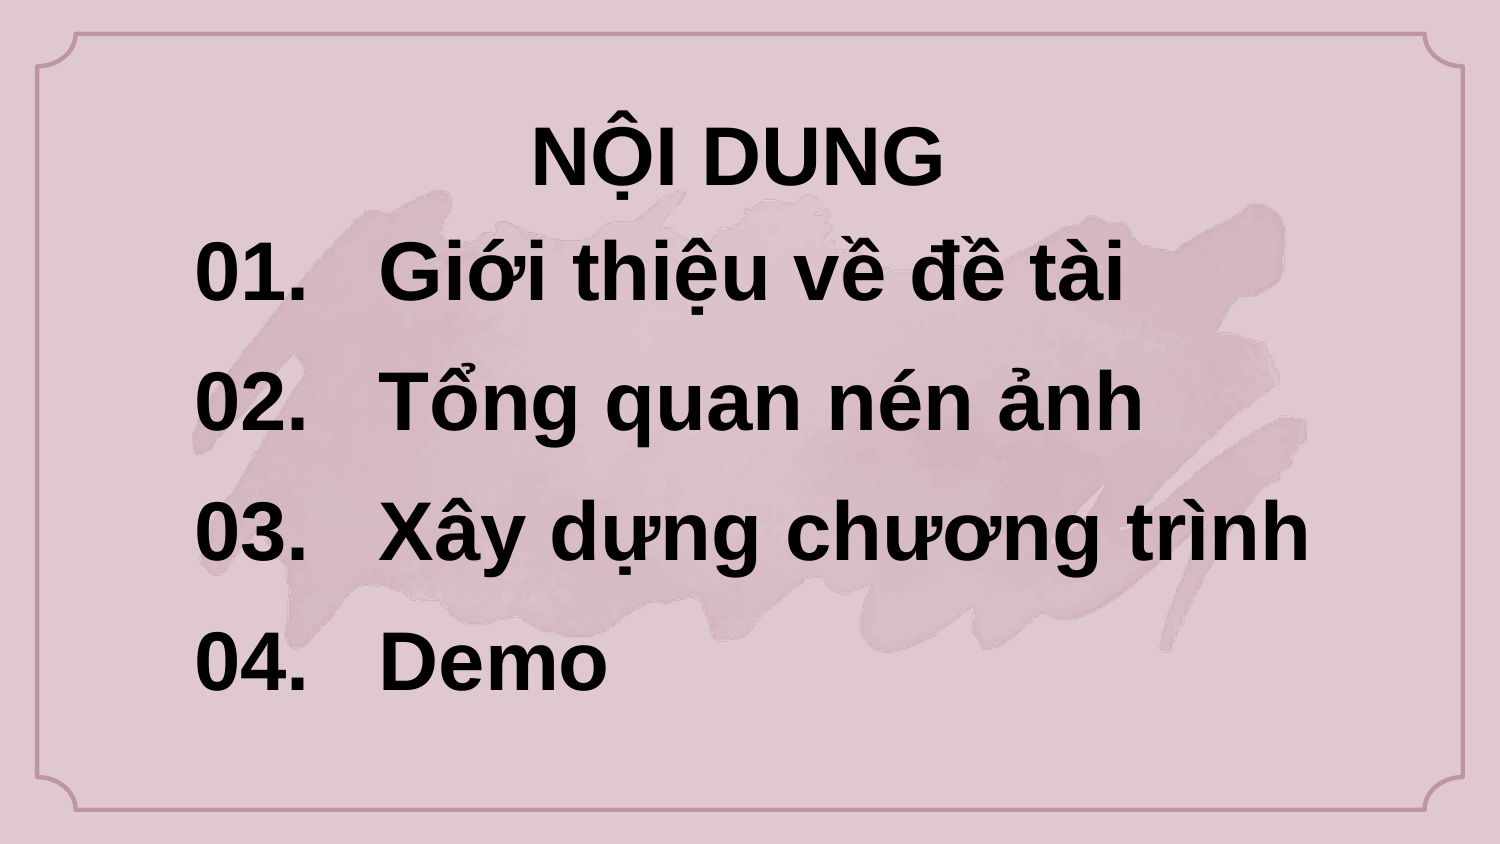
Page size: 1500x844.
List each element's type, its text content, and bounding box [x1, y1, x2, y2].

title 01. [175, 226, 326, 308]
title Tổng quan nén ảnh [363, 337, 1408, 456]
title 03. [175, 485, 326, 568]
title Giới thiệu về đề tài [363, 226, 1500, 308]
title NỘI DUNG [117, 122, 1383, 183]
title 04. [175, 615, 326, 698]
title Xây dựng chương trình [363, 496, 1408, 557]
title 02. [175, 355, 326, 438]
title Demo [363, 621, 985, 693]
